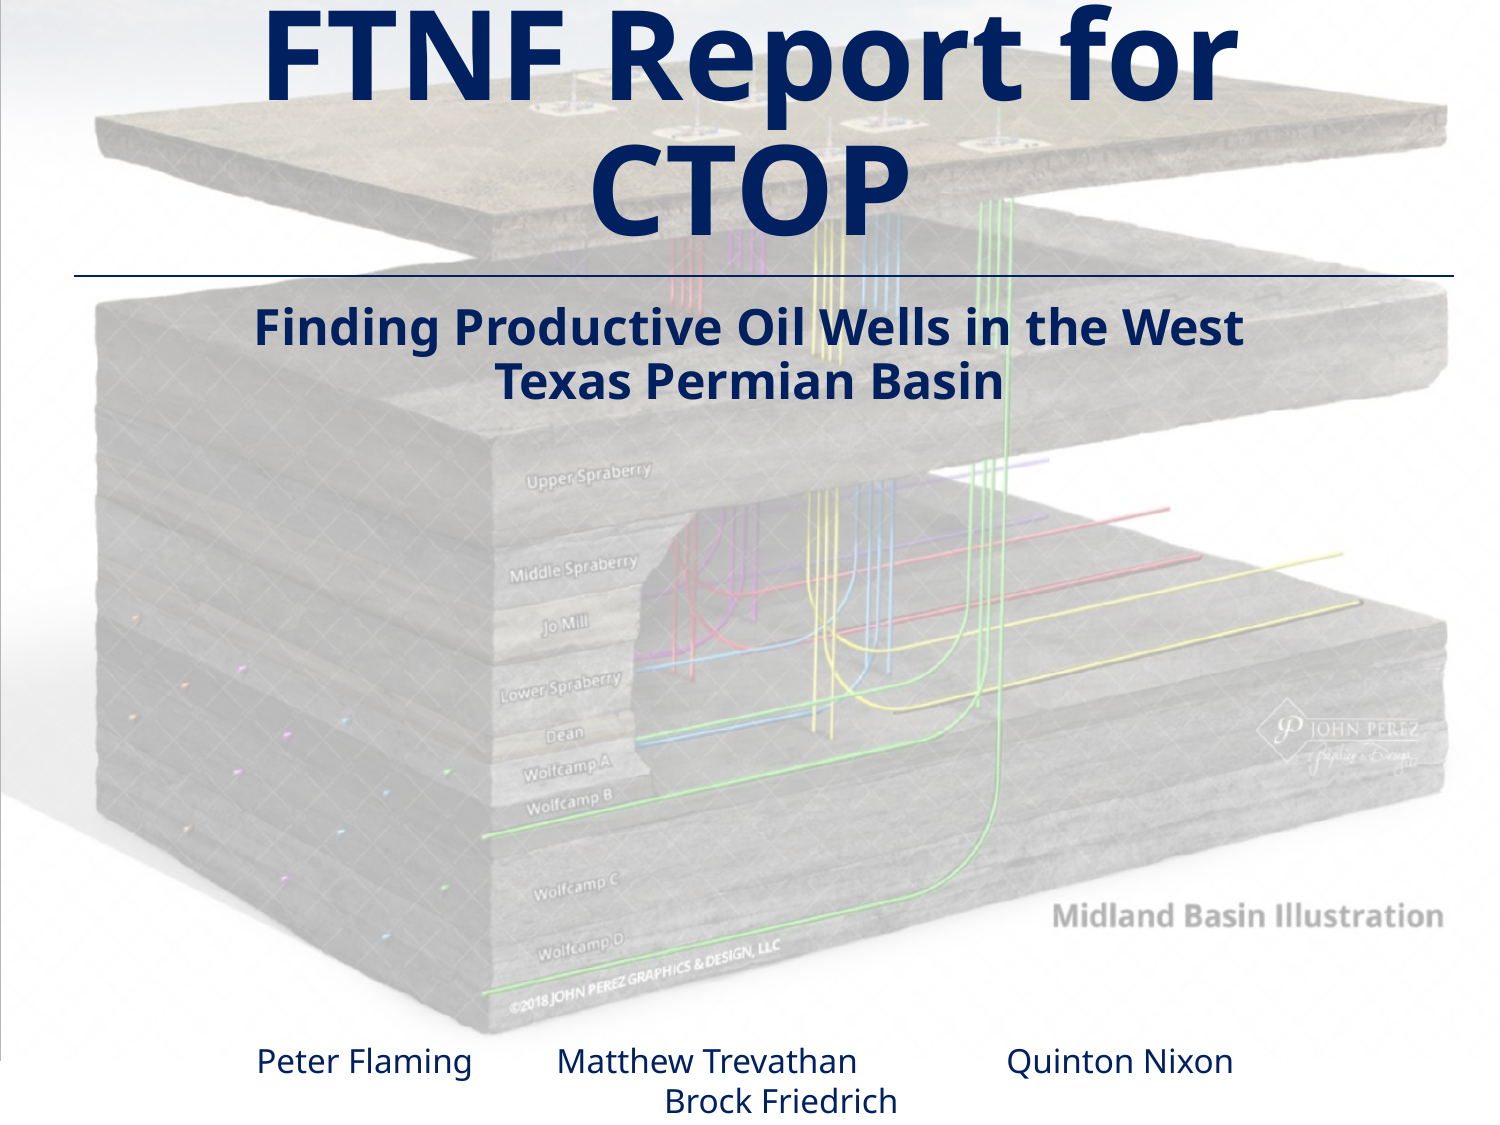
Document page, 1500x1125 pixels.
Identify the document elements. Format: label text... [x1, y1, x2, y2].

text_box Peter Flaming Matthew Trevathan Quinton Nixon Brock Friedrich [218, 1061, 1344, 1125]
picture [0, 0, 1500, 1061]
